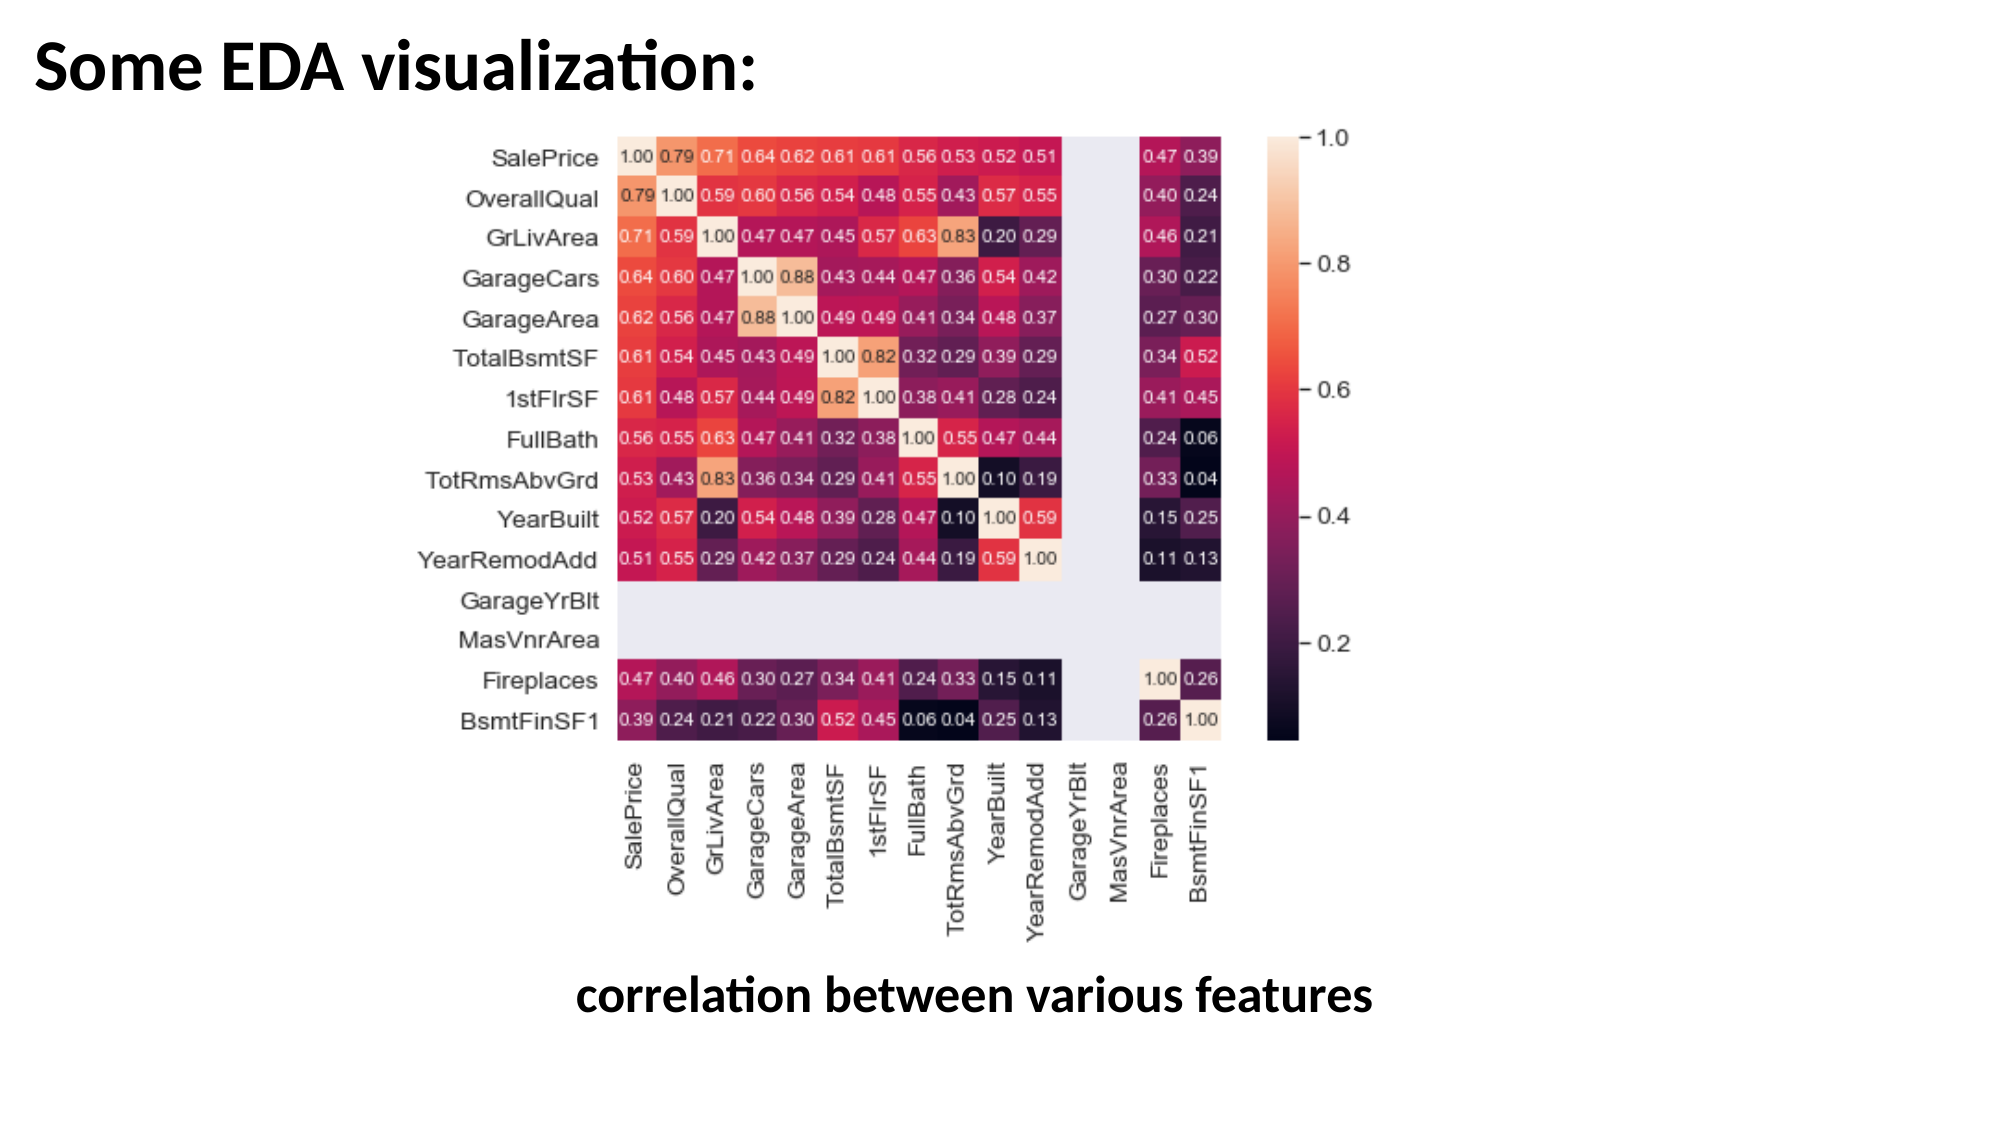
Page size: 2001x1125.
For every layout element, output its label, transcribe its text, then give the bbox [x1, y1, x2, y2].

text_box Some EDA visualization: [19, 10, 791, 113]
picture [405, 113, 1364, 954]
text_box correlation between various features [561, 953, 1389, 1031]
